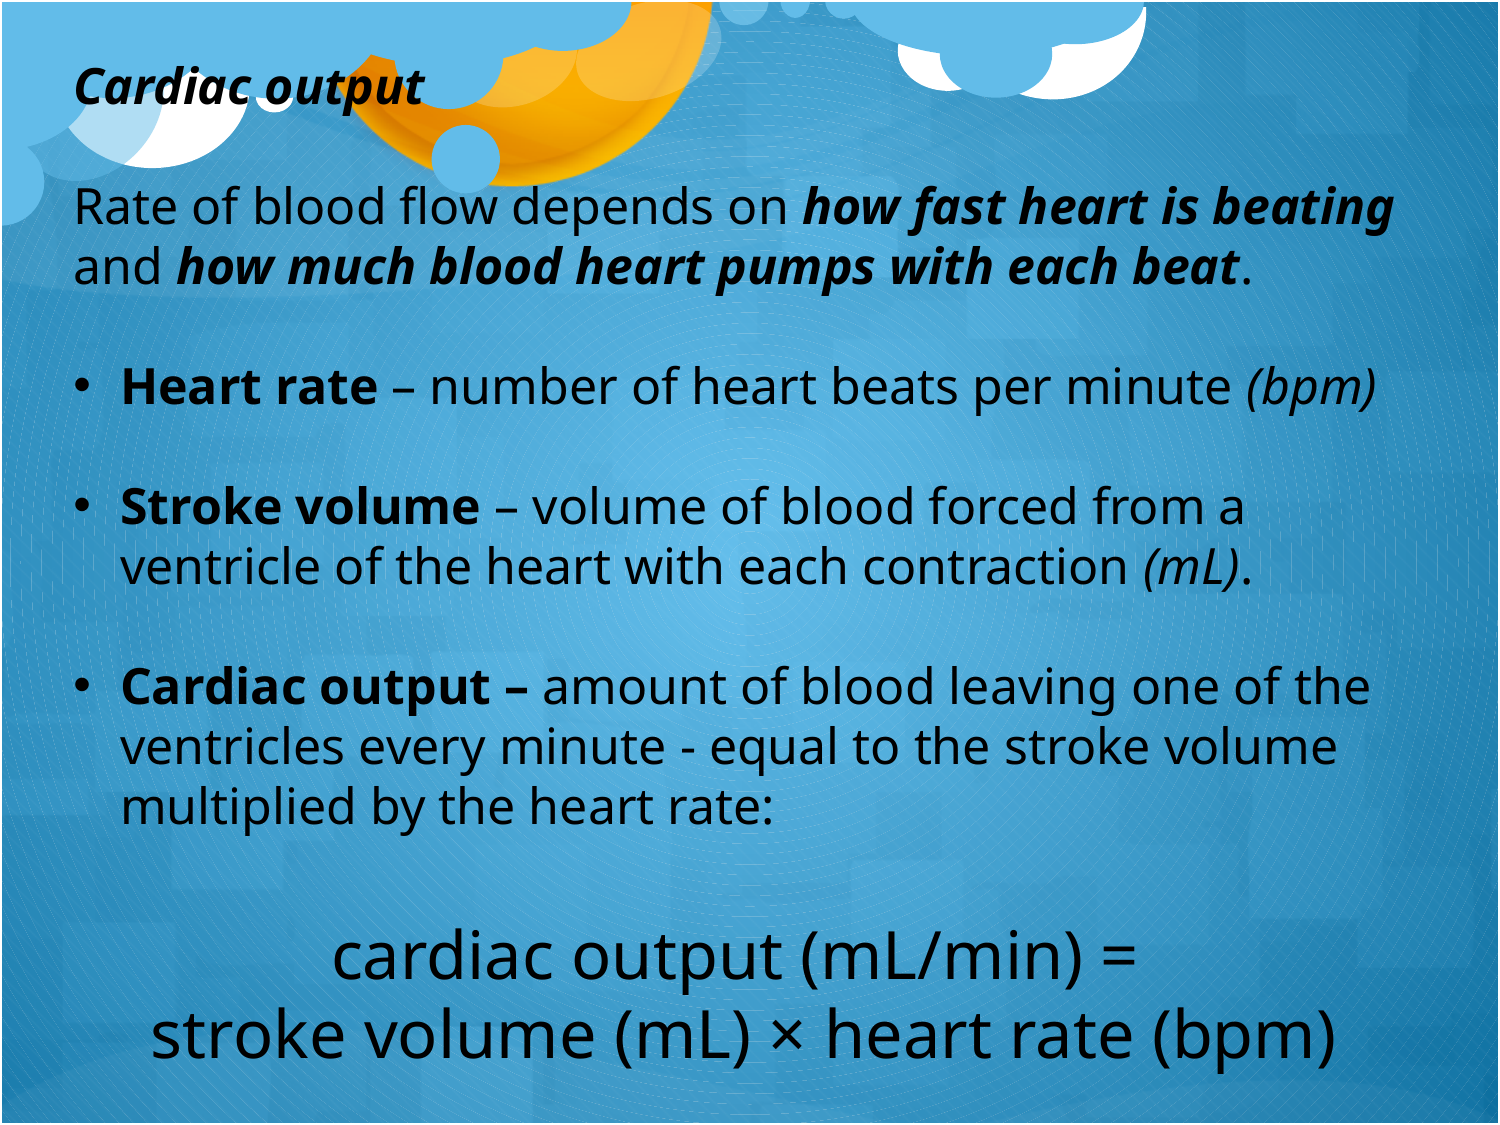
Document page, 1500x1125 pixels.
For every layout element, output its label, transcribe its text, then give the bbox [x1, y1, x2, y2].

picture [2, 2, 1498, 1123]
picture [691, 2, 898, 46]
text_box cardiac output (mL/min) = stroke volume (mL) × heart rate (bpm) [17, 905, 1471, 1080]
text_box Cardiac output Rate of blood flow depends on how fast heart is beating and how much blood heart pumps with each beat. Heart rate – number of heart beats per minute (bpm) Stroke volume – volume of blood forced from a ventricle of the heart with each contraction (mL). Cardiac output – amount of blood leaving one of the ventricles every minute - equal to the stroke volume multiplied by the heart rate: [58, 46, 1453, 902]
